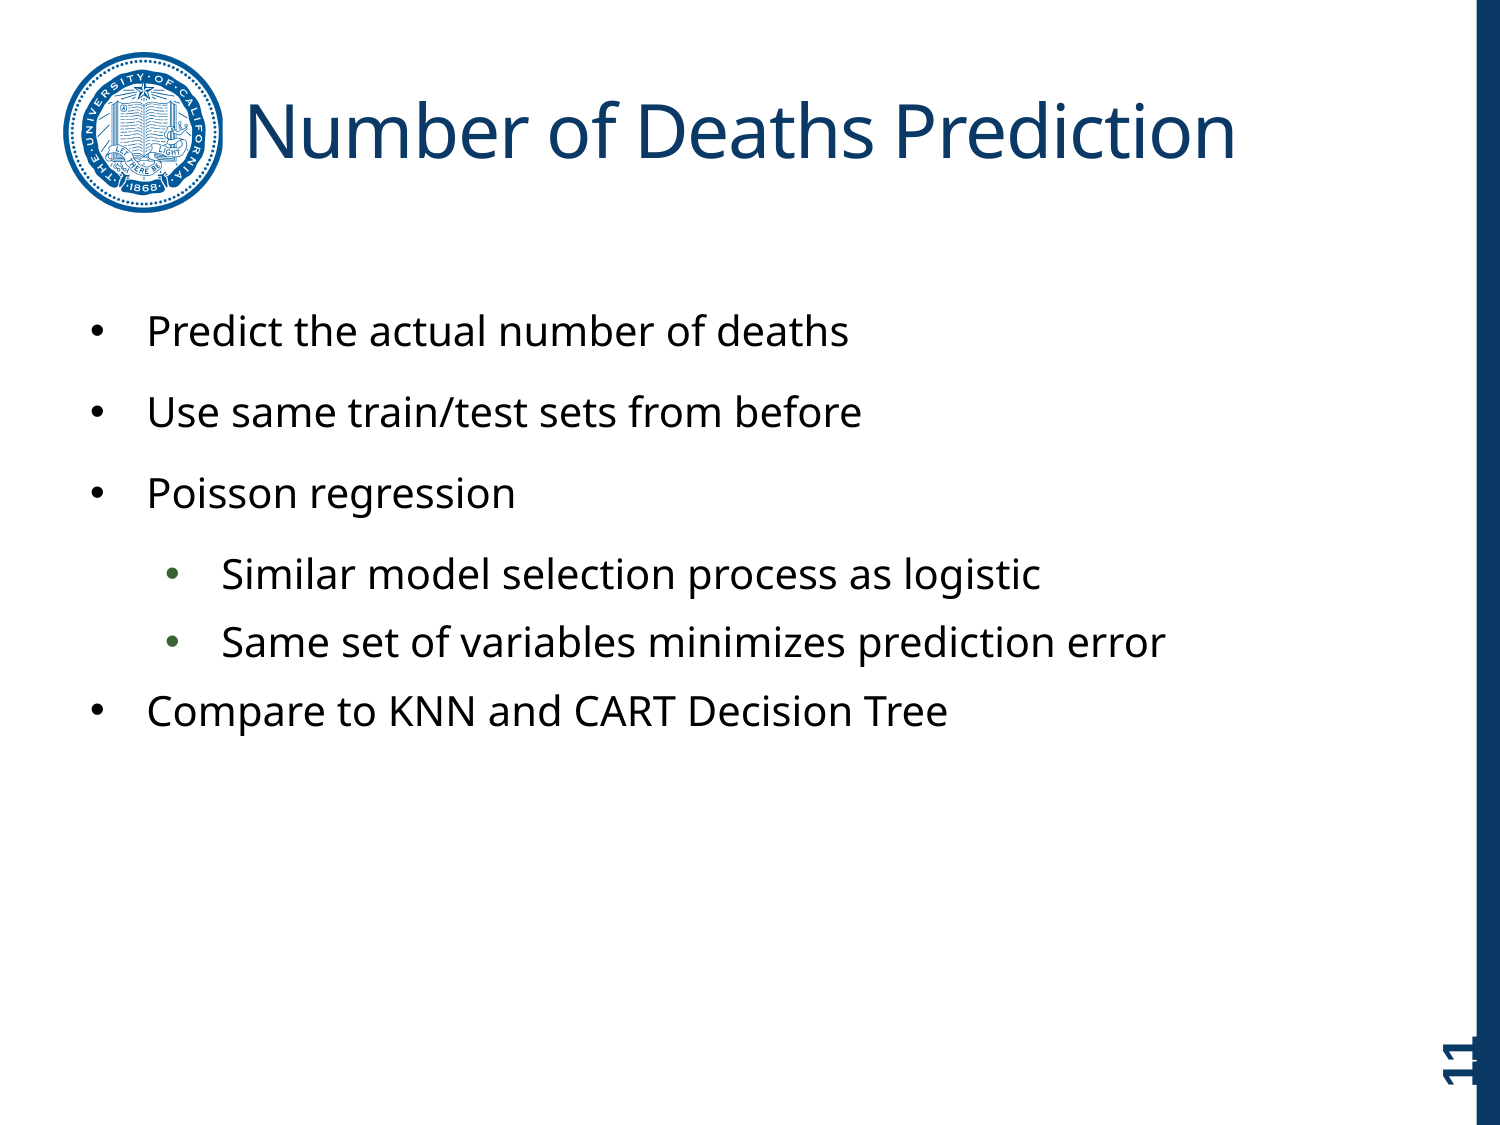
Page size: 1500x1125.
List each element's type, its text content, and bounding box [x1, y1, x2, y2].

title Number of Deaths Prediction [228, 47, 1484, 181]
list Predict the actual number of deaths Use same train/test sets from before Poisson regression Similar model selection process as logistic Same set of variables minimizes prediction error Compare to KNN and CART Decision Tree [75, 287, 1394, 1005]
slide_number 11 [1427, 887, 1488, 1104]
